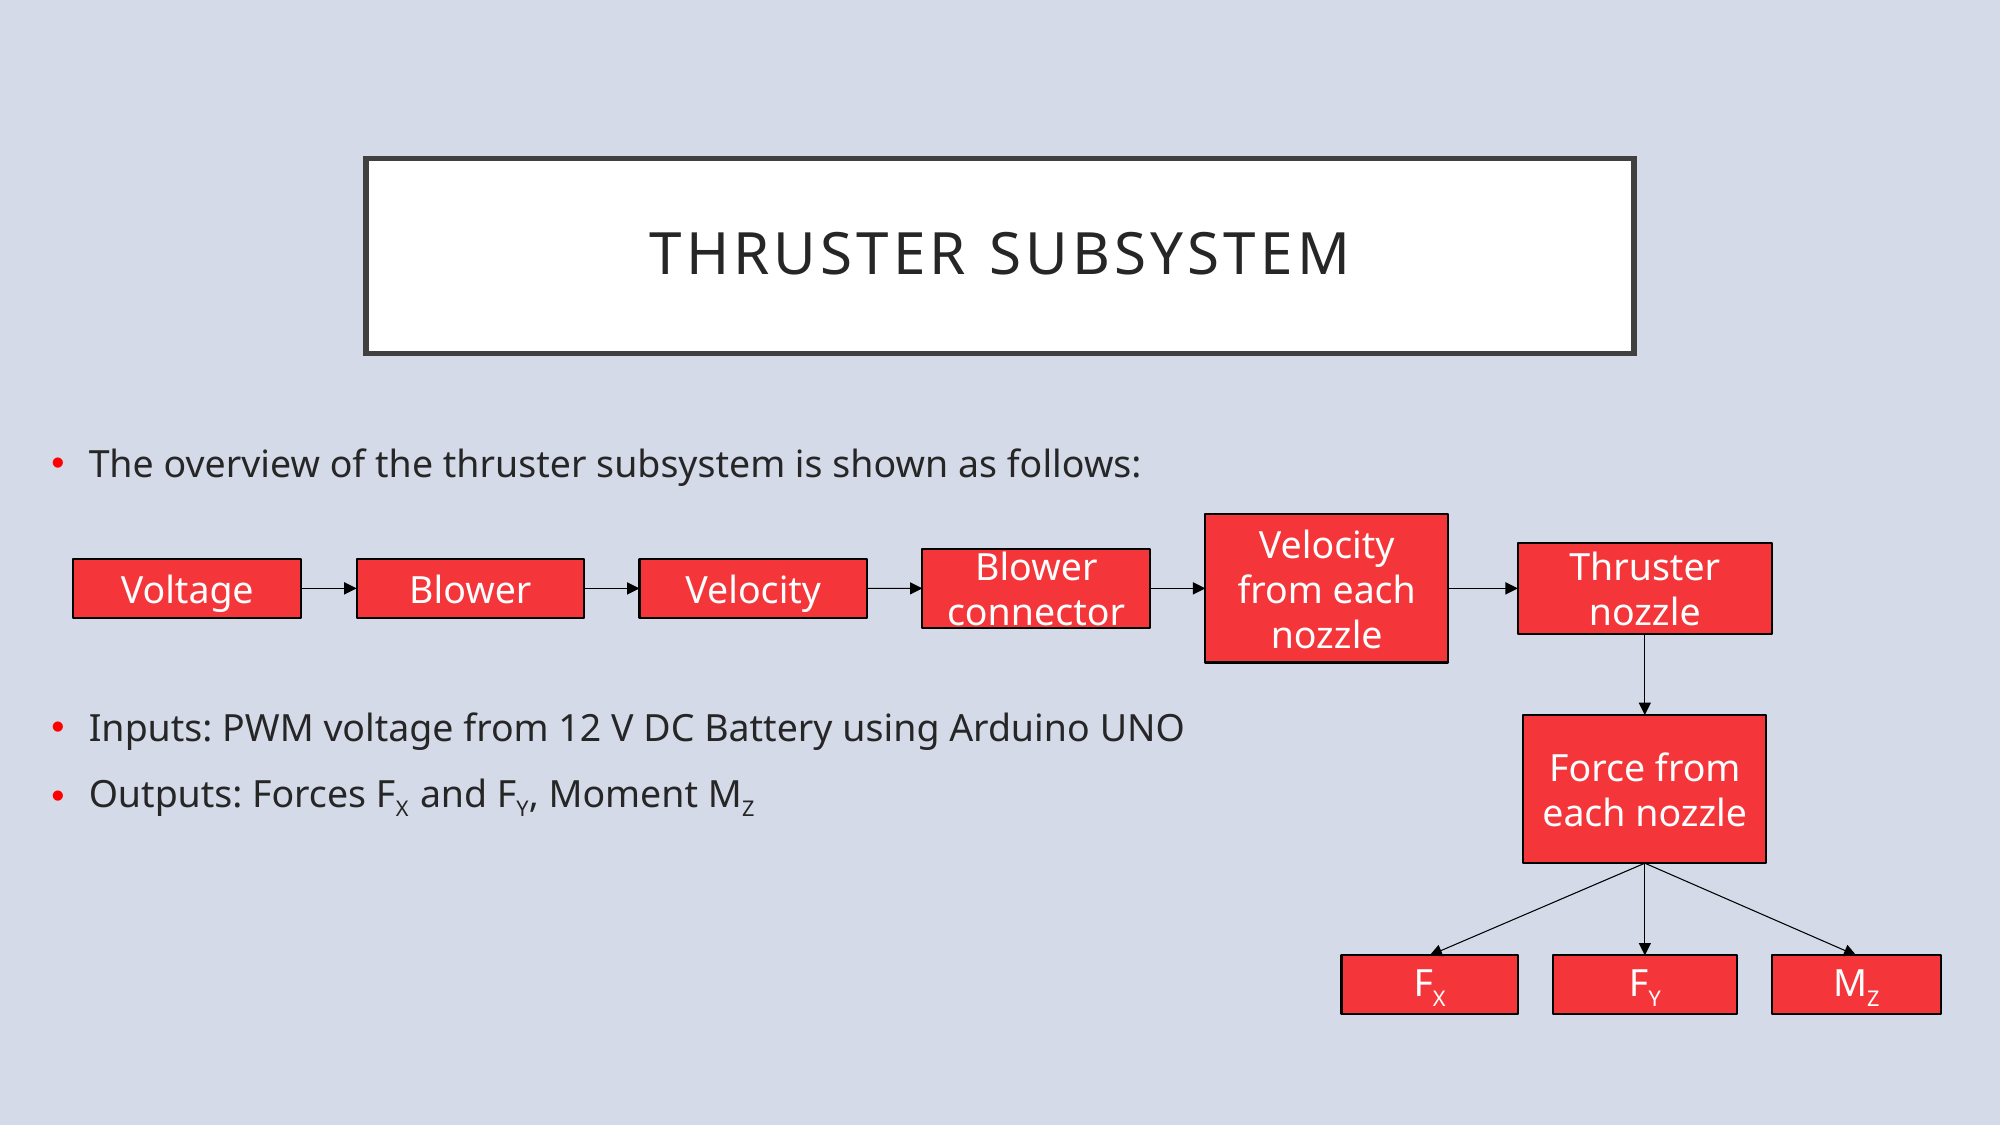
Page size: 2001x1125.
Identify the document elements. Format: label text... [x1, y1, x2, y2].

text_box Velocity [638, 558, 868, 619]
text_box Blower [356, 558, 585, 619]
list The overview of the thruster subsystem is shown as follows: Inputs: PWM voltage from 12 V DC Battery using Arduino UNO Outputs: Forces FX and FY, Moment MZ [36, 432, 2000, 1125]
text_box FX [1340, 954, 1519, 1015]
text_box Velocity from each nozzle [1204, 513, 1449, 664]
text_box Voltage [72, 558, 302, 619]
text_box MZ [1771, 954, 1942, 1015]
text_box Blower connector [921, 548, 1151, 629]
title Thruster subsystem [363, 156, 1637, 356]
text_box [1429, 863, 1645, 956]
text_box Thruster nozzle [1517, 542, 1773, 635]
text_box FY [1552, 956, 1738, 1015]
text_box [1645, 863, 1857, 956]
text_box Force from each nozzle [1522, 714, 1767, 863]
